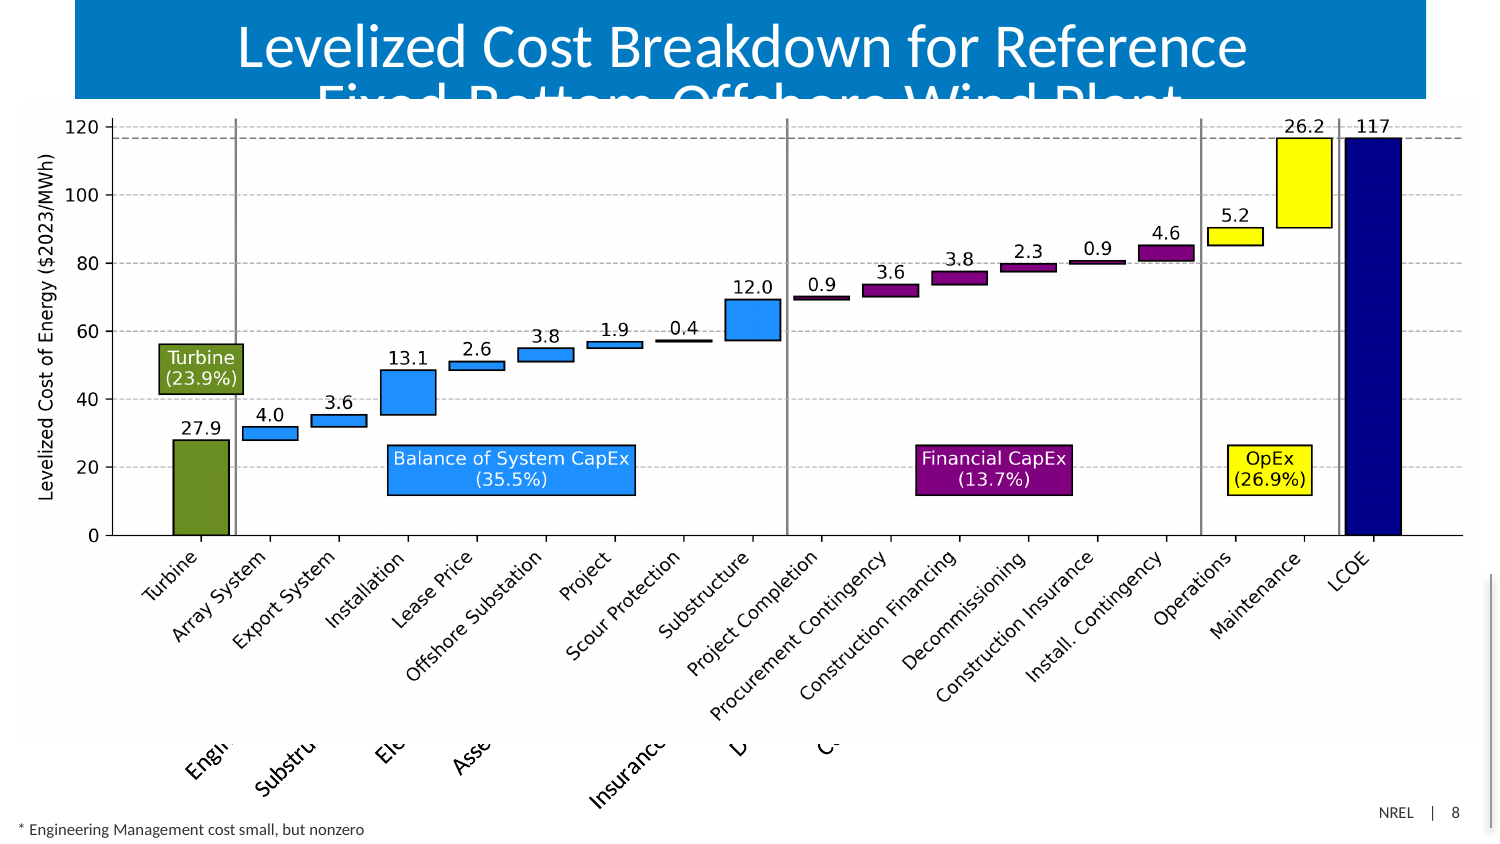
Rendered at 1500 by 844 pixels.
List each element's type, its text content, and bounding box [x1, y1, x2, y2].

picture [18, 99, 1482, 745]
chart [0, 148, 1500, 844]
title Levelized Cost Breakdown for Reference Fixed-Bottom Offshore Wind Plant [75, 0, 1427, 98]
